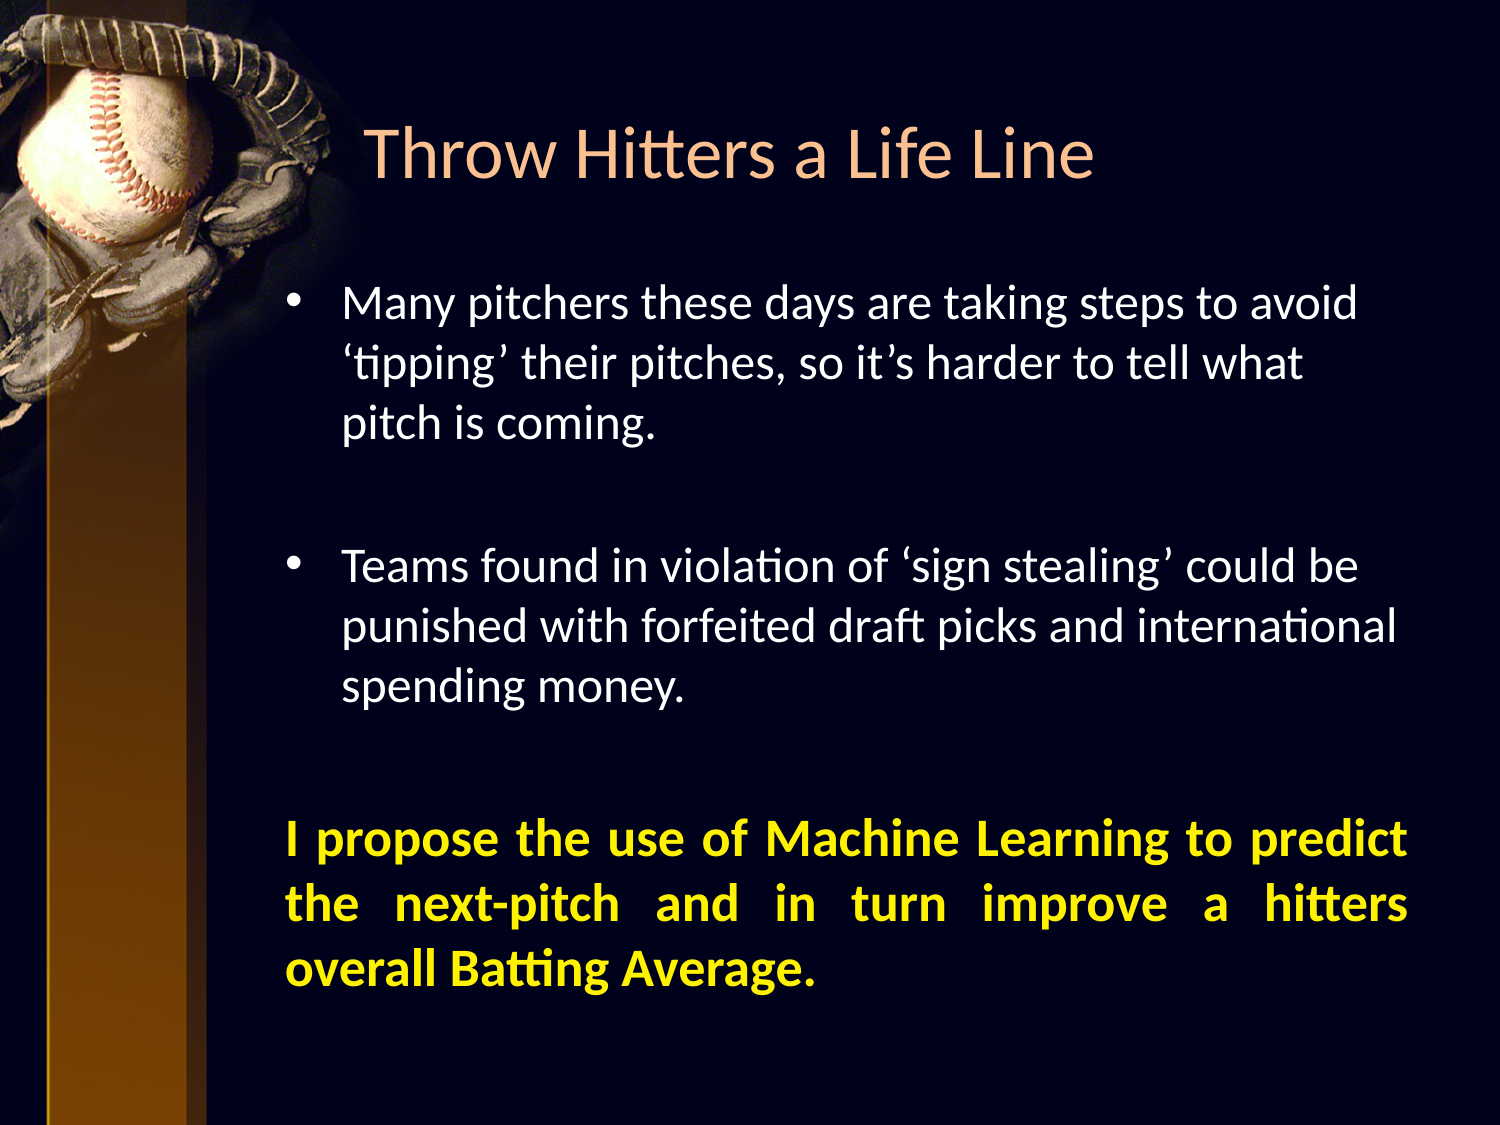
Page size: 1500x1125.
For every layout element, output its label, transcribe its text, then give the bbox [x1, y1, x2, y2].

text_box Throw Hitters a Life Line [349, 86, 1418, 212]
picture [0, 0, 1500, 1125]
text_box Many pitchers these days are taking steps to avoid ‘tipping’ their pitches, so it’s harder to tell what pitch is coming. Teams found in violation of ‘sign stealing’ could be punished with forfeited draft picks and international spending money. [269, 261, 1418, 750]
text_box I propose the use of Machine Learning to predict the next-pitch and in turn improve a hitters overall Batting Average. [270, 795, 1425, 1035]
